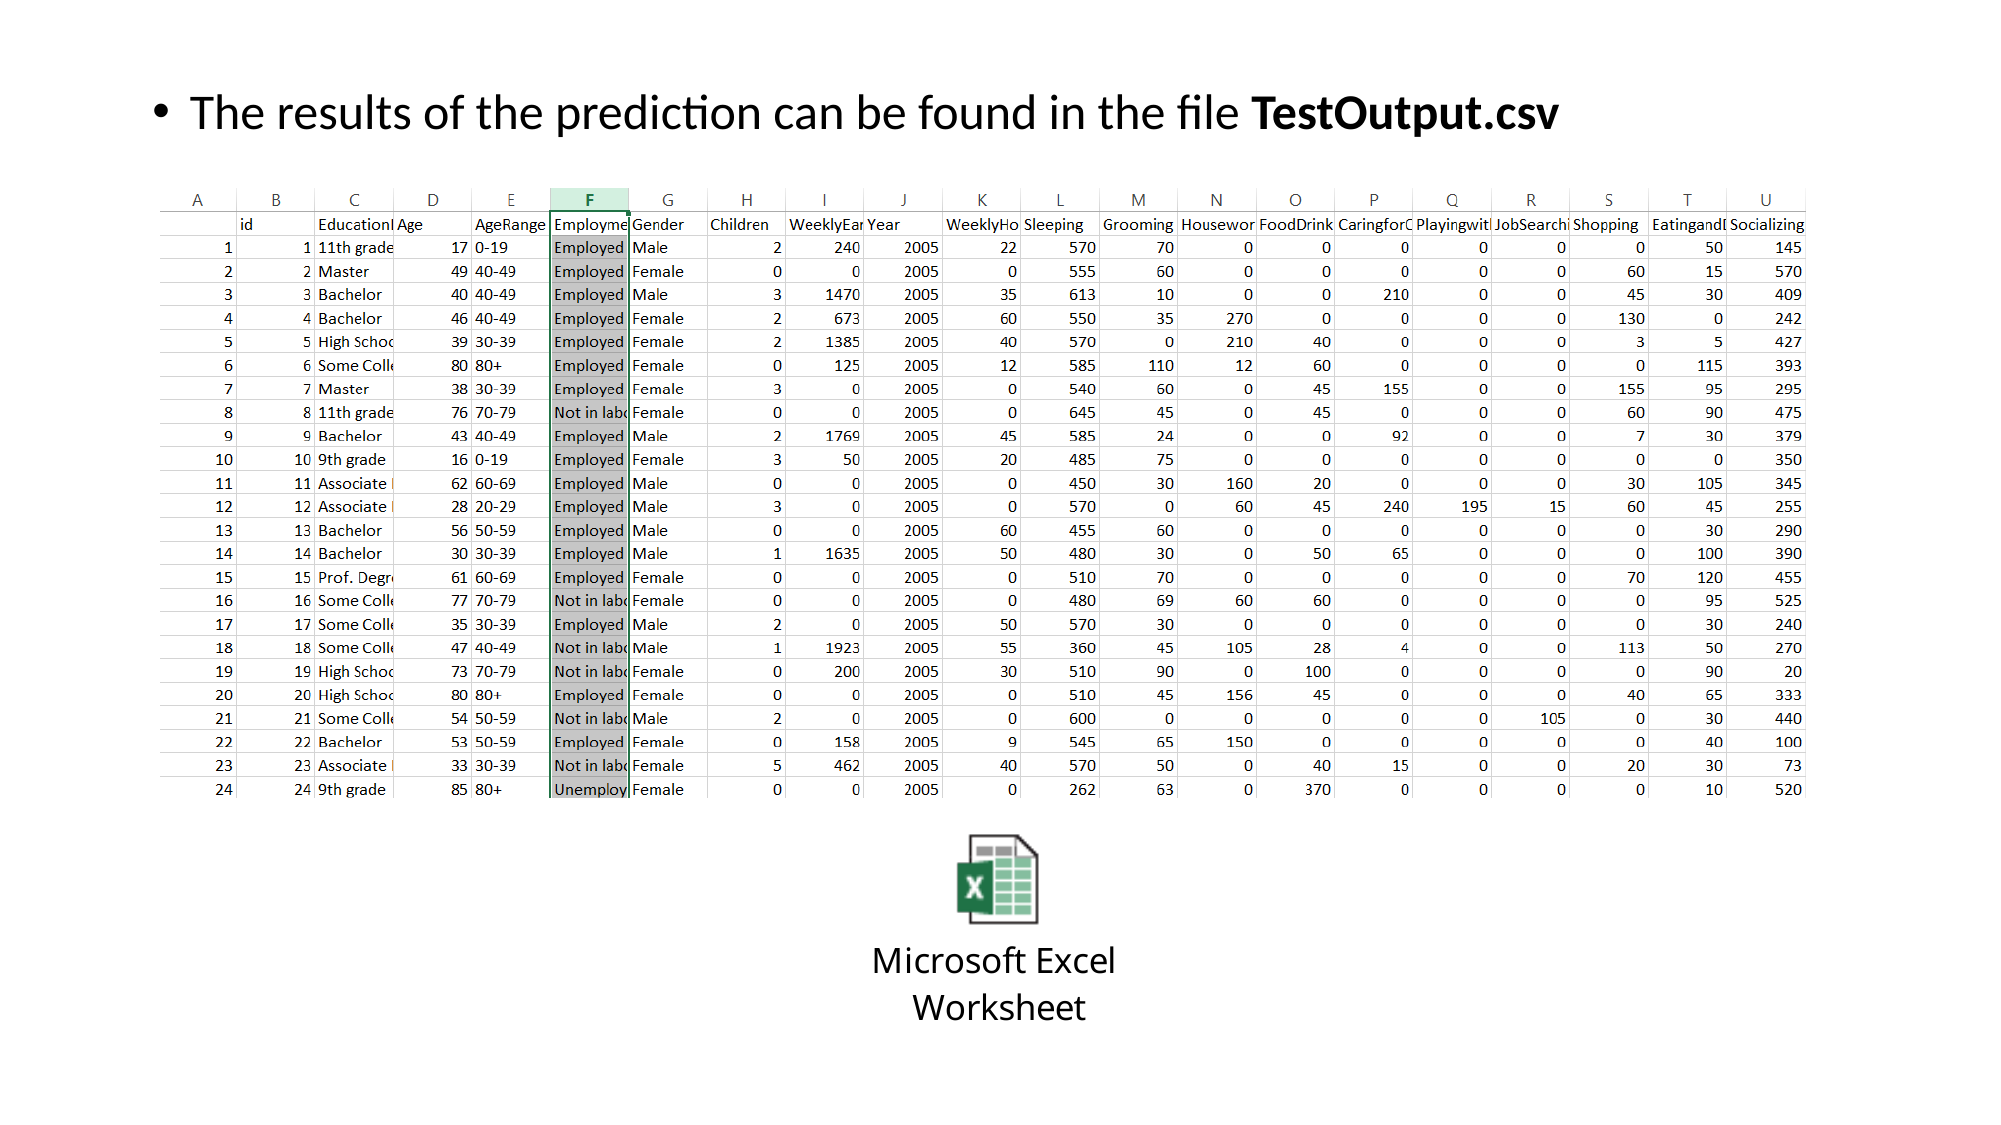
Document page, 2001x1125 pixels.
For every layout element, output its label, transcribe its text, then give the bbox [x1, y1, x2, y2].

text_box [858, 833, 1139, 1077]
list The results of the prediction can be found in the file TestOutput.csv [137, 78, 1863, 1014]
picture [160, 186, 1806, 798]
